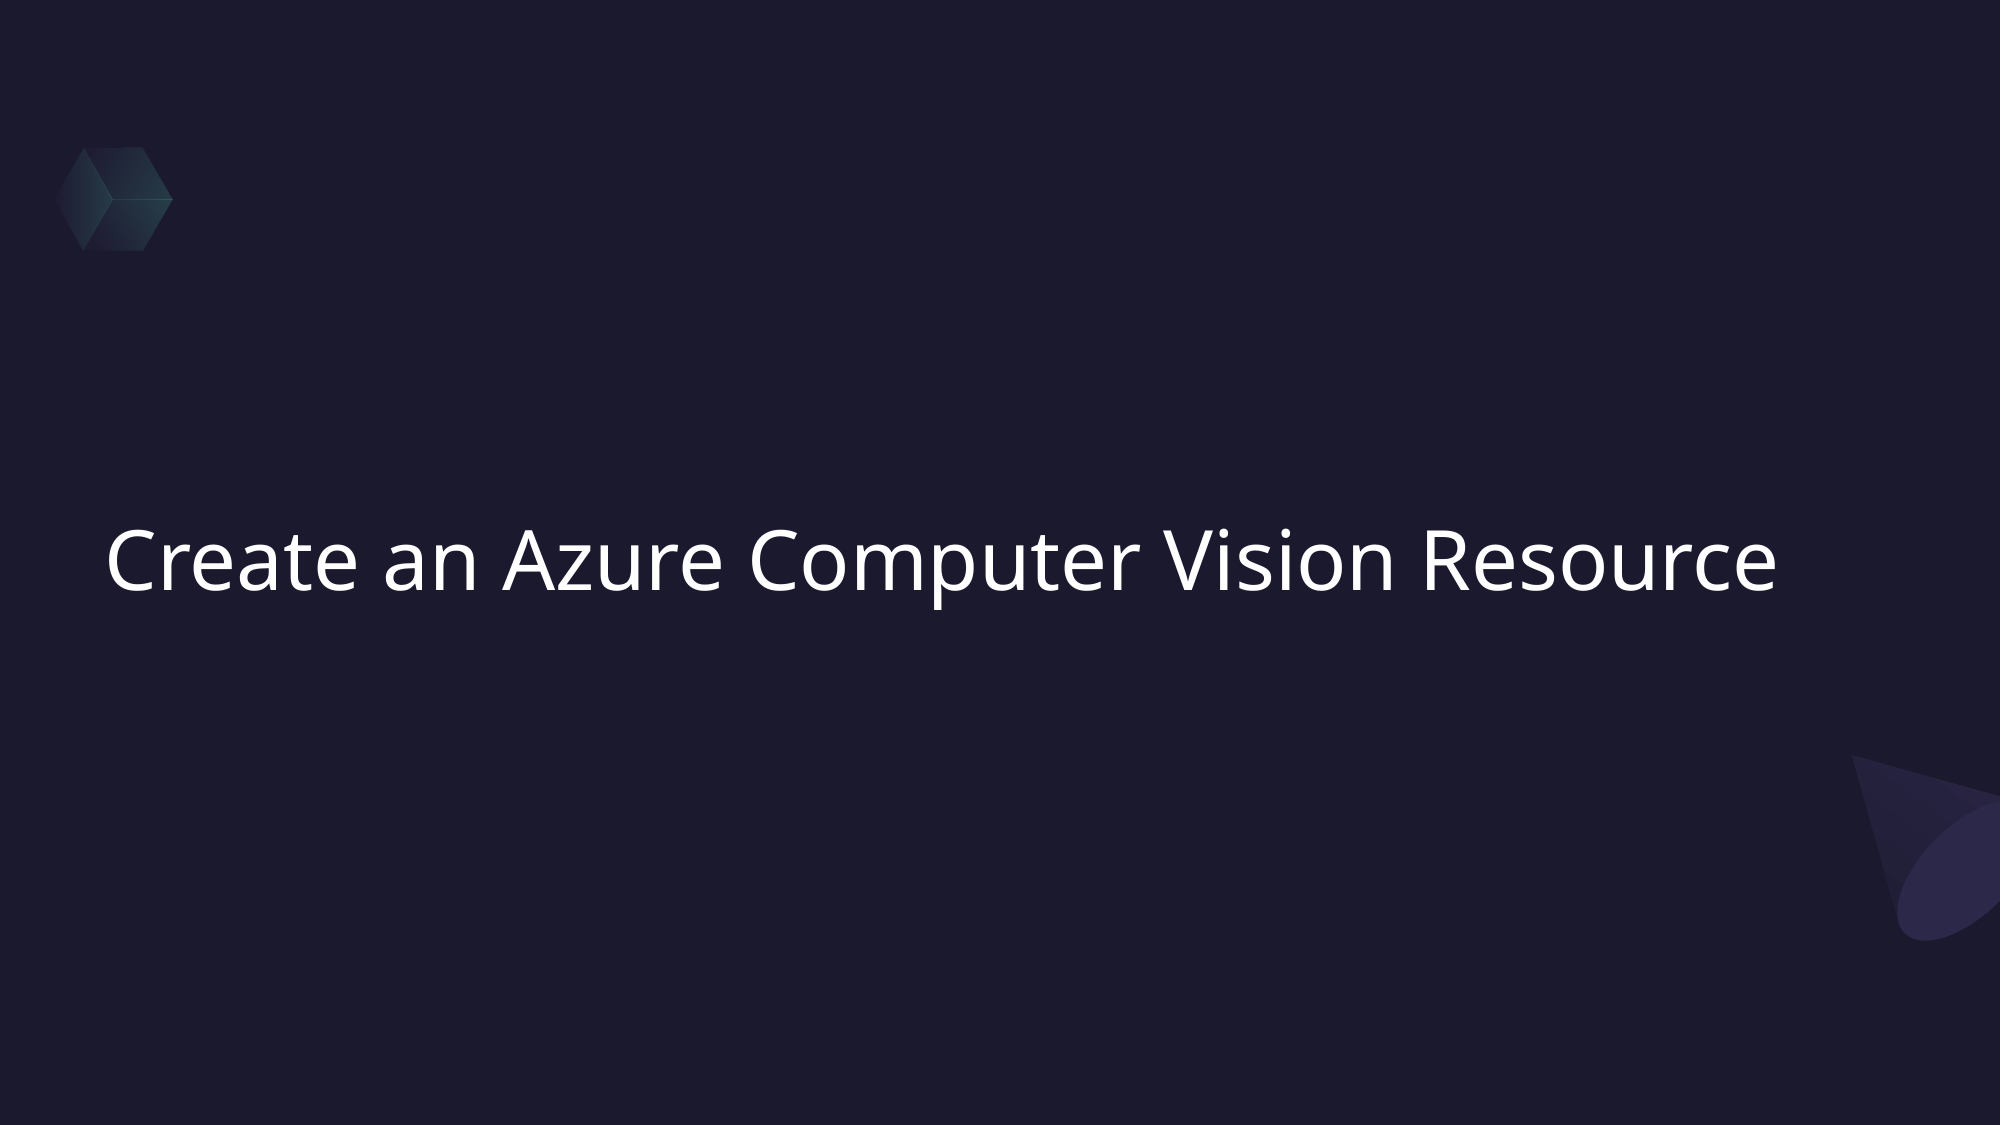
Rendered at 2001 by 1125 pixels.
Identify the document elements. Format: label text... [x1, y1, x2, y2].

title Create an Azure Computer Vision Resource [104, 516, 1922, 609]
